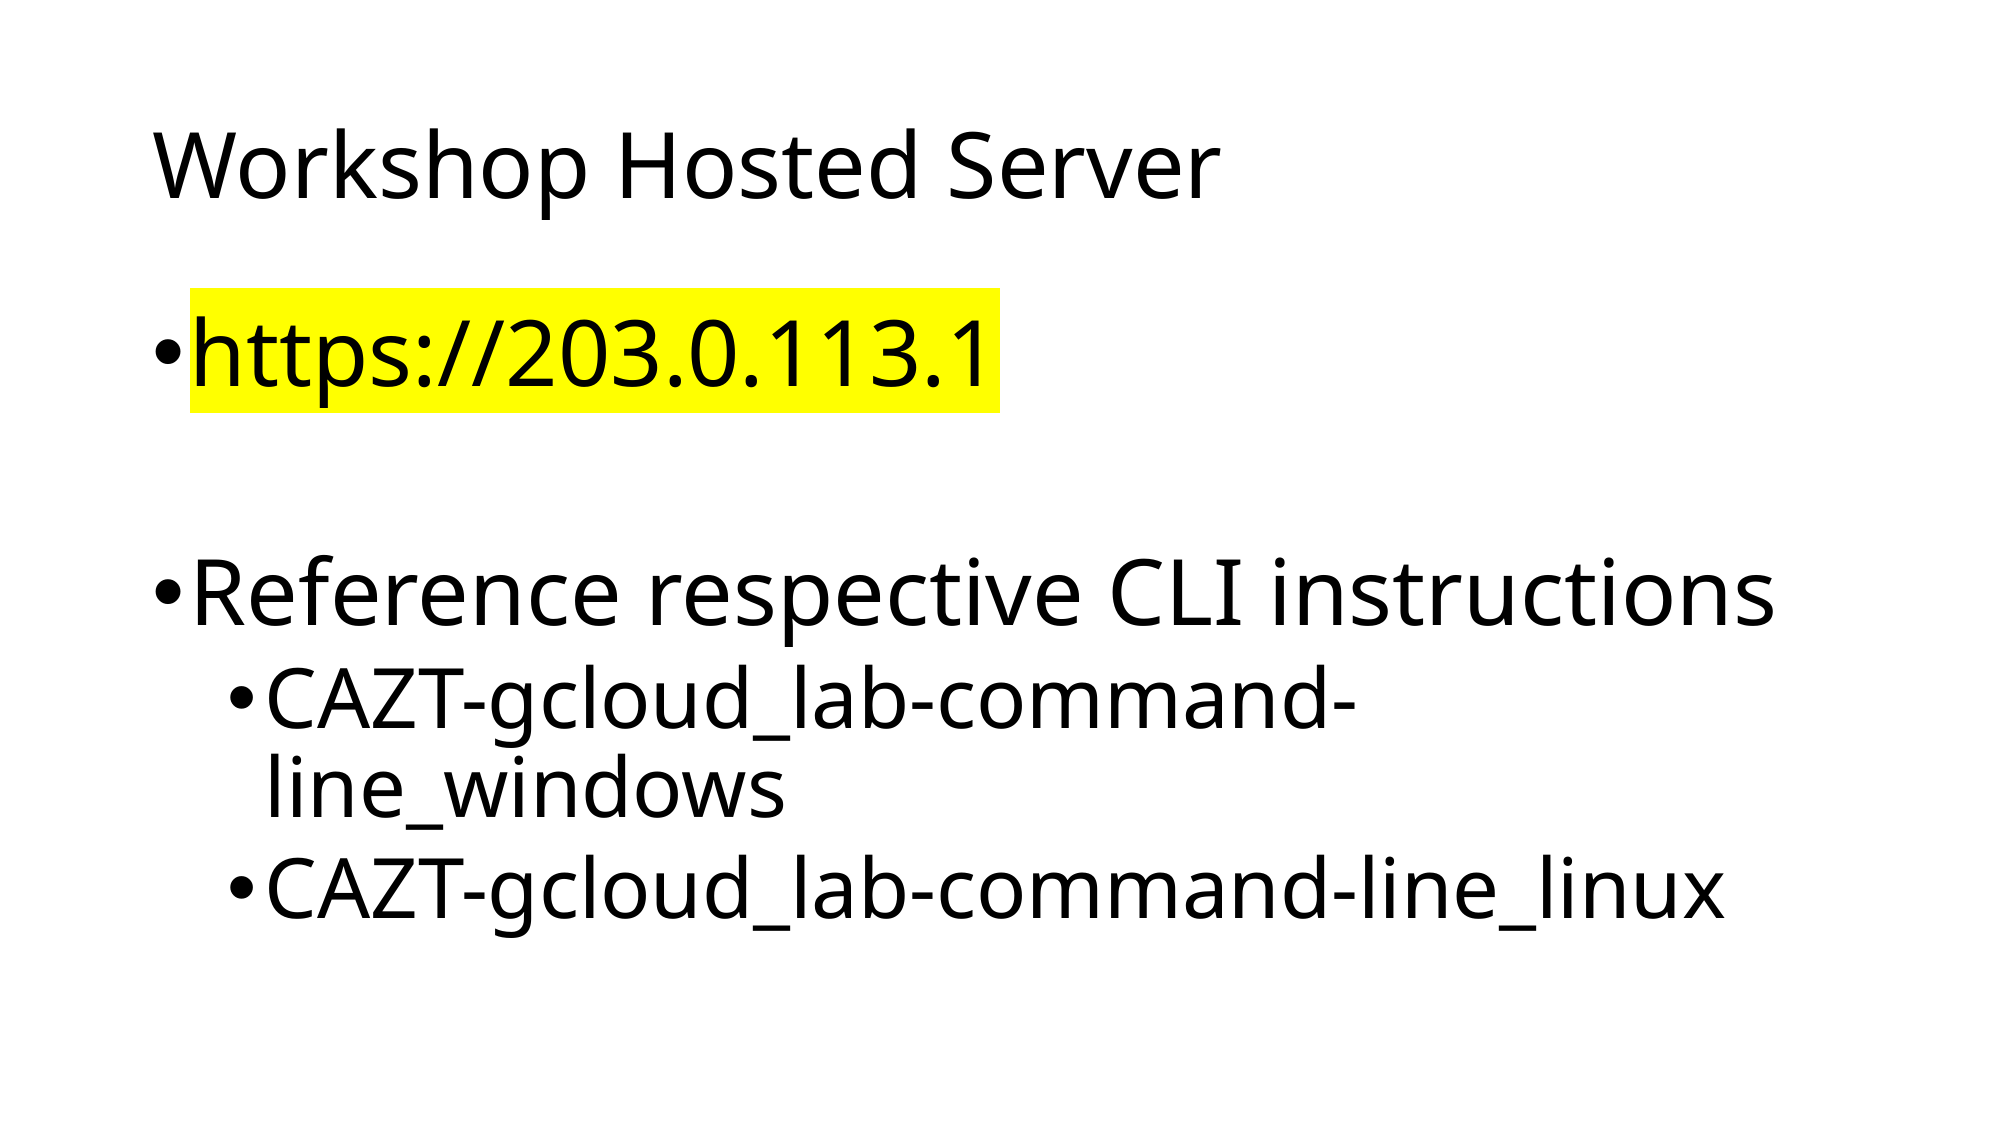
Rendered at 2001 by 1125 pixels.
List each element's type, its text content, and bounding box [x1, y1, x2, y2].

title Workshop Hosted Server [137, 59, 1863, 278]
list https://203.0.113.1 Reference respective CLI instructions CAZT-gcloud_lab-command-line_windows CAZT-gcloud_lab-command-line_linux [137, 299, 1863, 1014]
